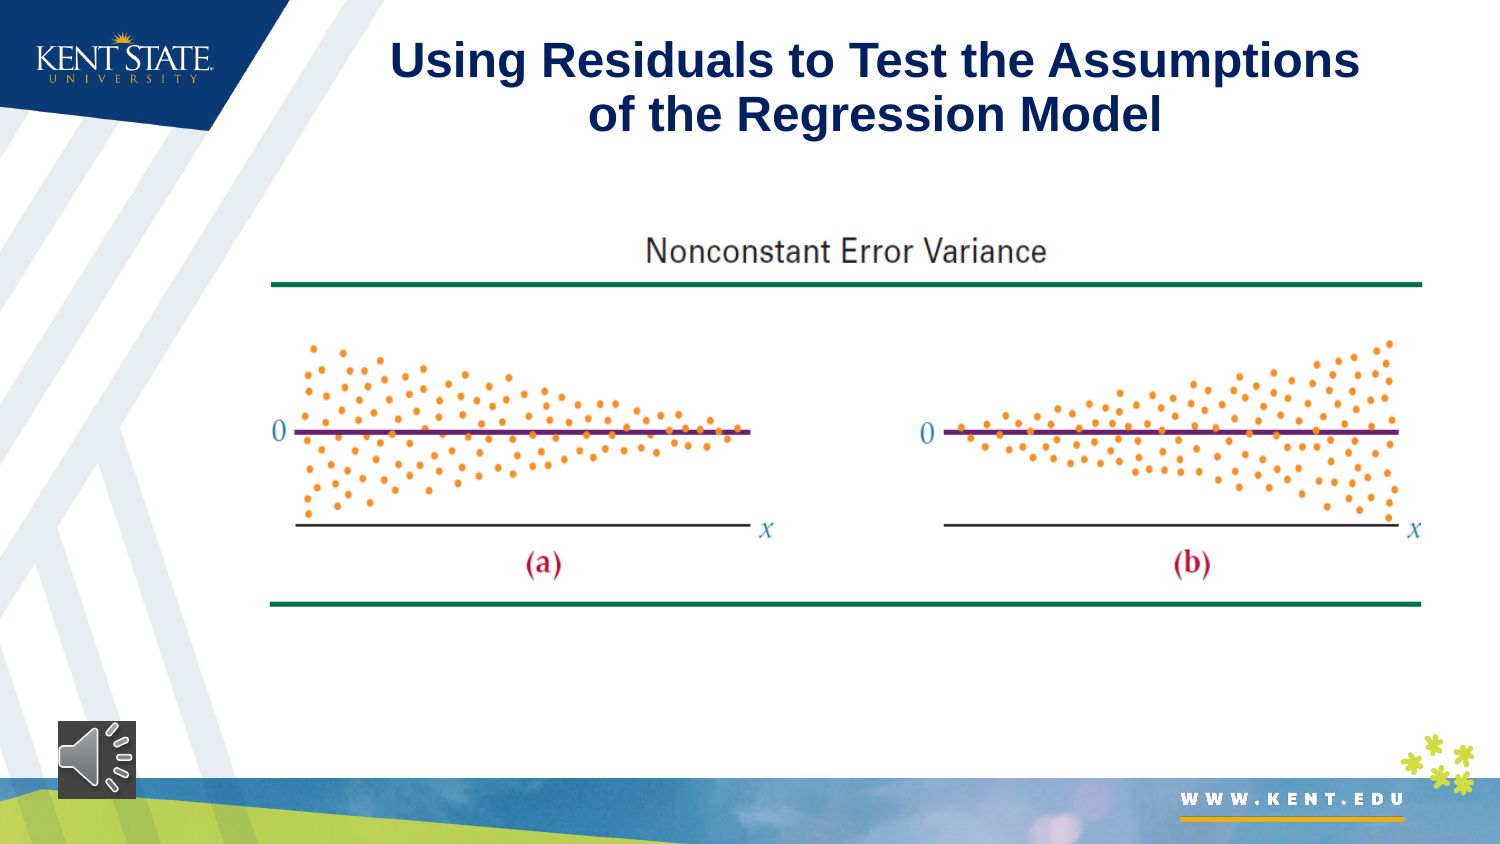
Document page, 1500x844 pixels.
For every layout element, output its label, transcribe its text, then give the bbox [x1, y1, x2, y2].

title Using Residuals to Test the Assumptions of the Regression Model [348, 27, 1403, 150]
picture [0, 0, 1500, 844]
